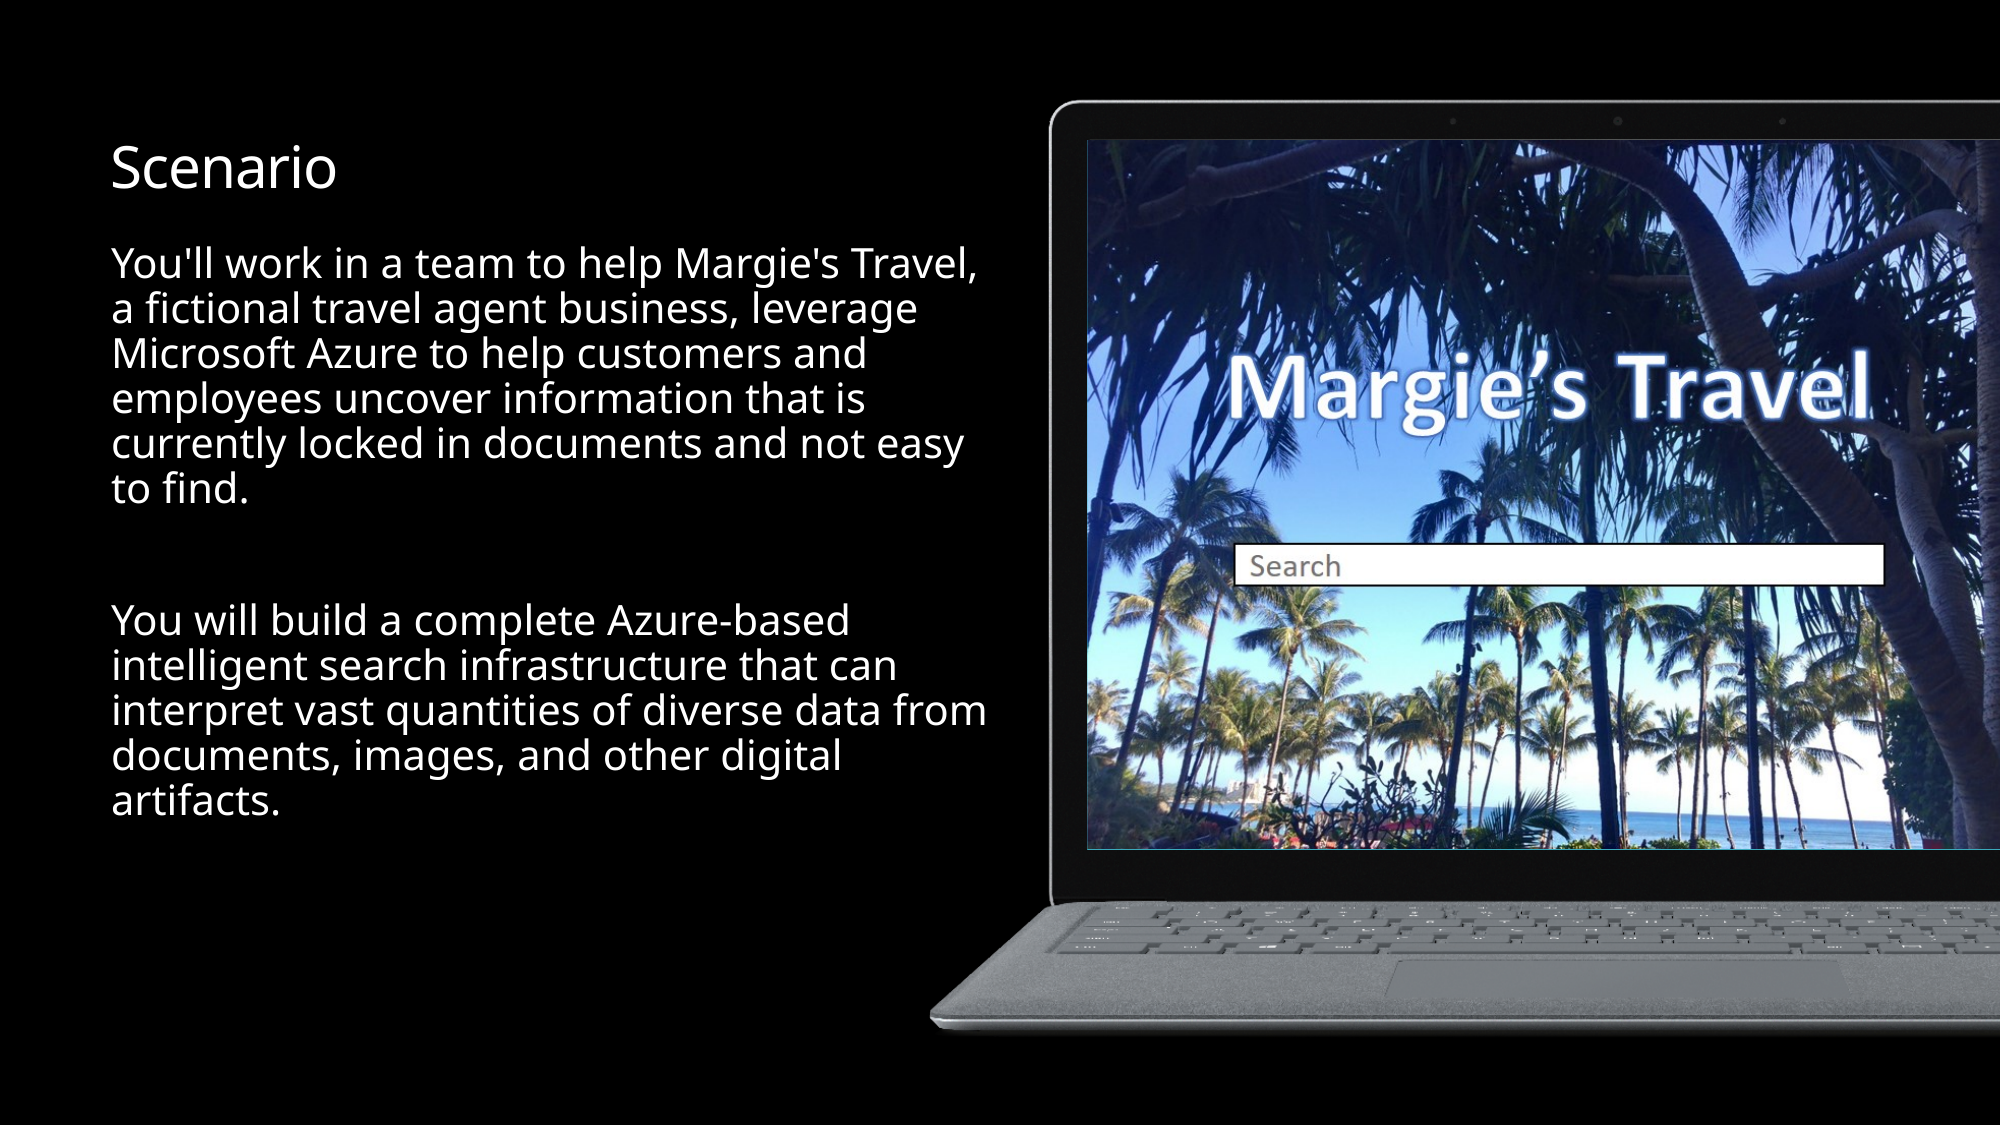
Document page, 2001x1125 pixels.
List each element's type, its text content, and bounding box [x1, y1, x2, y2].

picture [713, 0, 2000, 1125]
text_box Scenario [96, 122, 1009, 208]
text_box You'll work in a team to help Margie's Travel, a fictional travel agent business, leverage Microsoft Azure to help customers and employees uncover information that is currently locked in documents and not easy to find. You will build a complete Azure-based intelligent search infrastructure that can interpret vast quantities of diverse data from documents, images, and other digital artifacts. [96, 234, 1009, 944]
